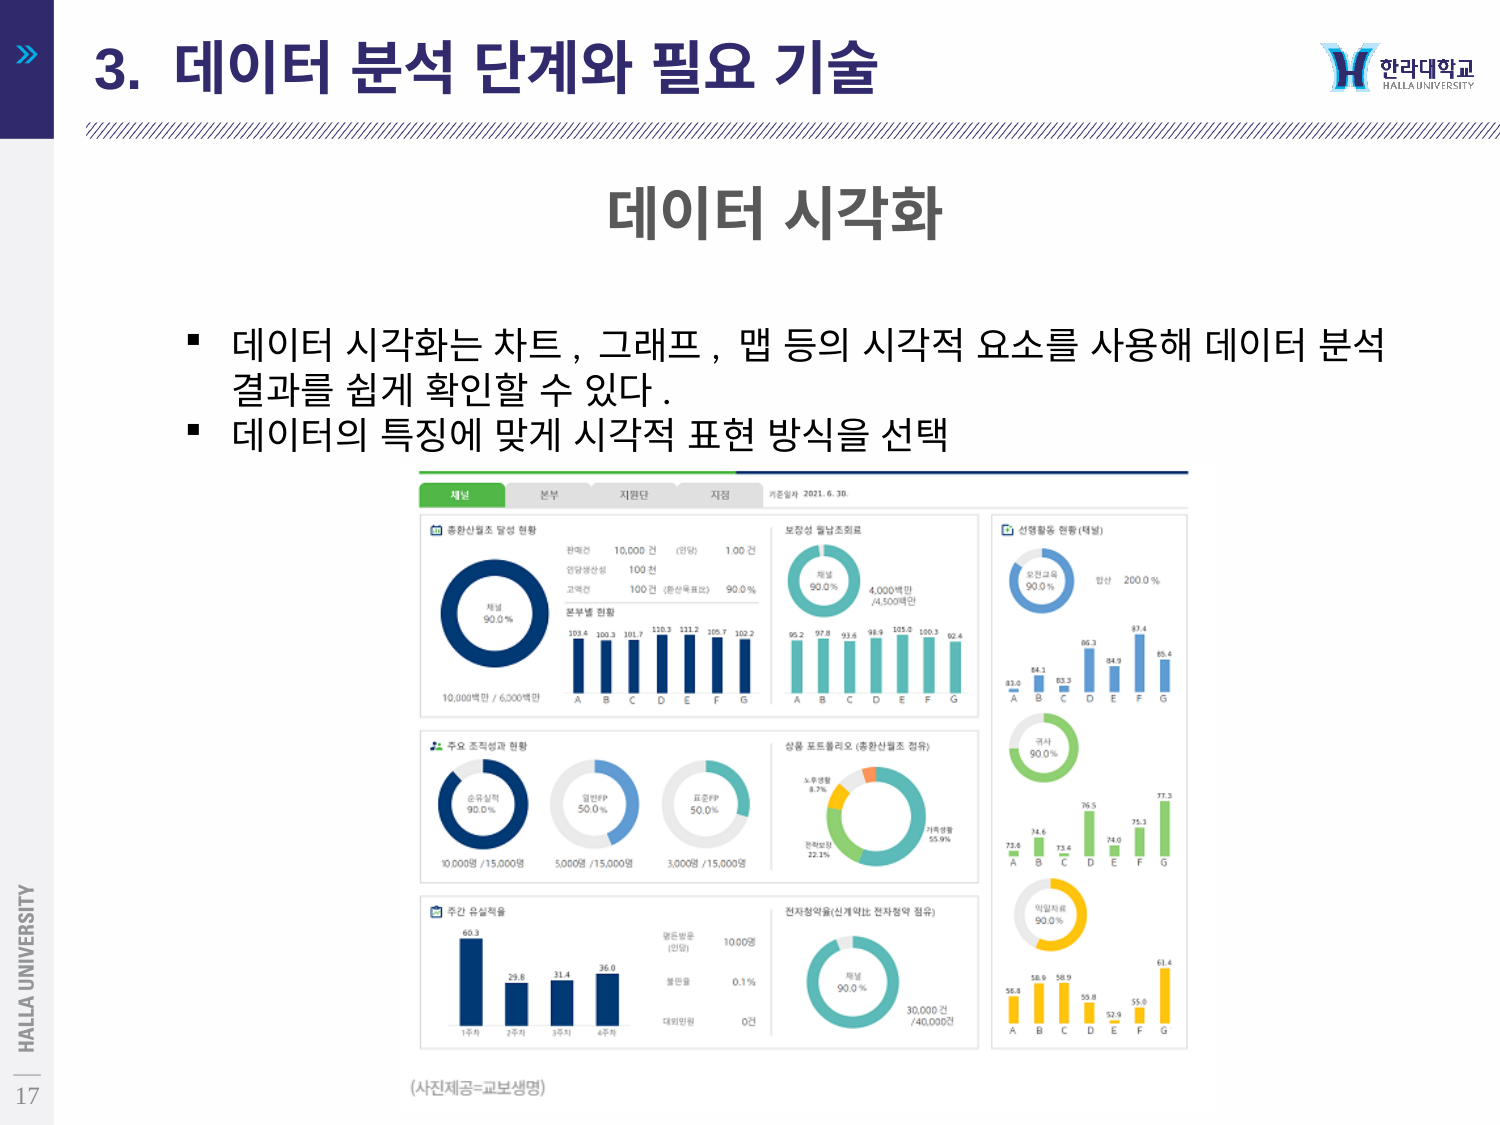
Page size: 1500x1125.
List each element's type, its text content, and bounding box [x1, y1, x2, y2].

slide_number 17 [0, 1065, 58, 1125]
text_box 데이터 시각화 [320, 169, 1230, 255]
text_box 3. 데이터 분석 단계와 필요 기술 [79, 23, 1203, 109]
picture [0, 0, 1500, 1125]
text_box 데이터 시각화는 차트, 그래프, 맵 등의 시각적 요소를 사용해 데이터 분석 결과를 쉽게 확인할 수 있다. 데이터의 특징에 맞게 시각적 표현 방식을 선택 [170, 314, 1451, 465]
